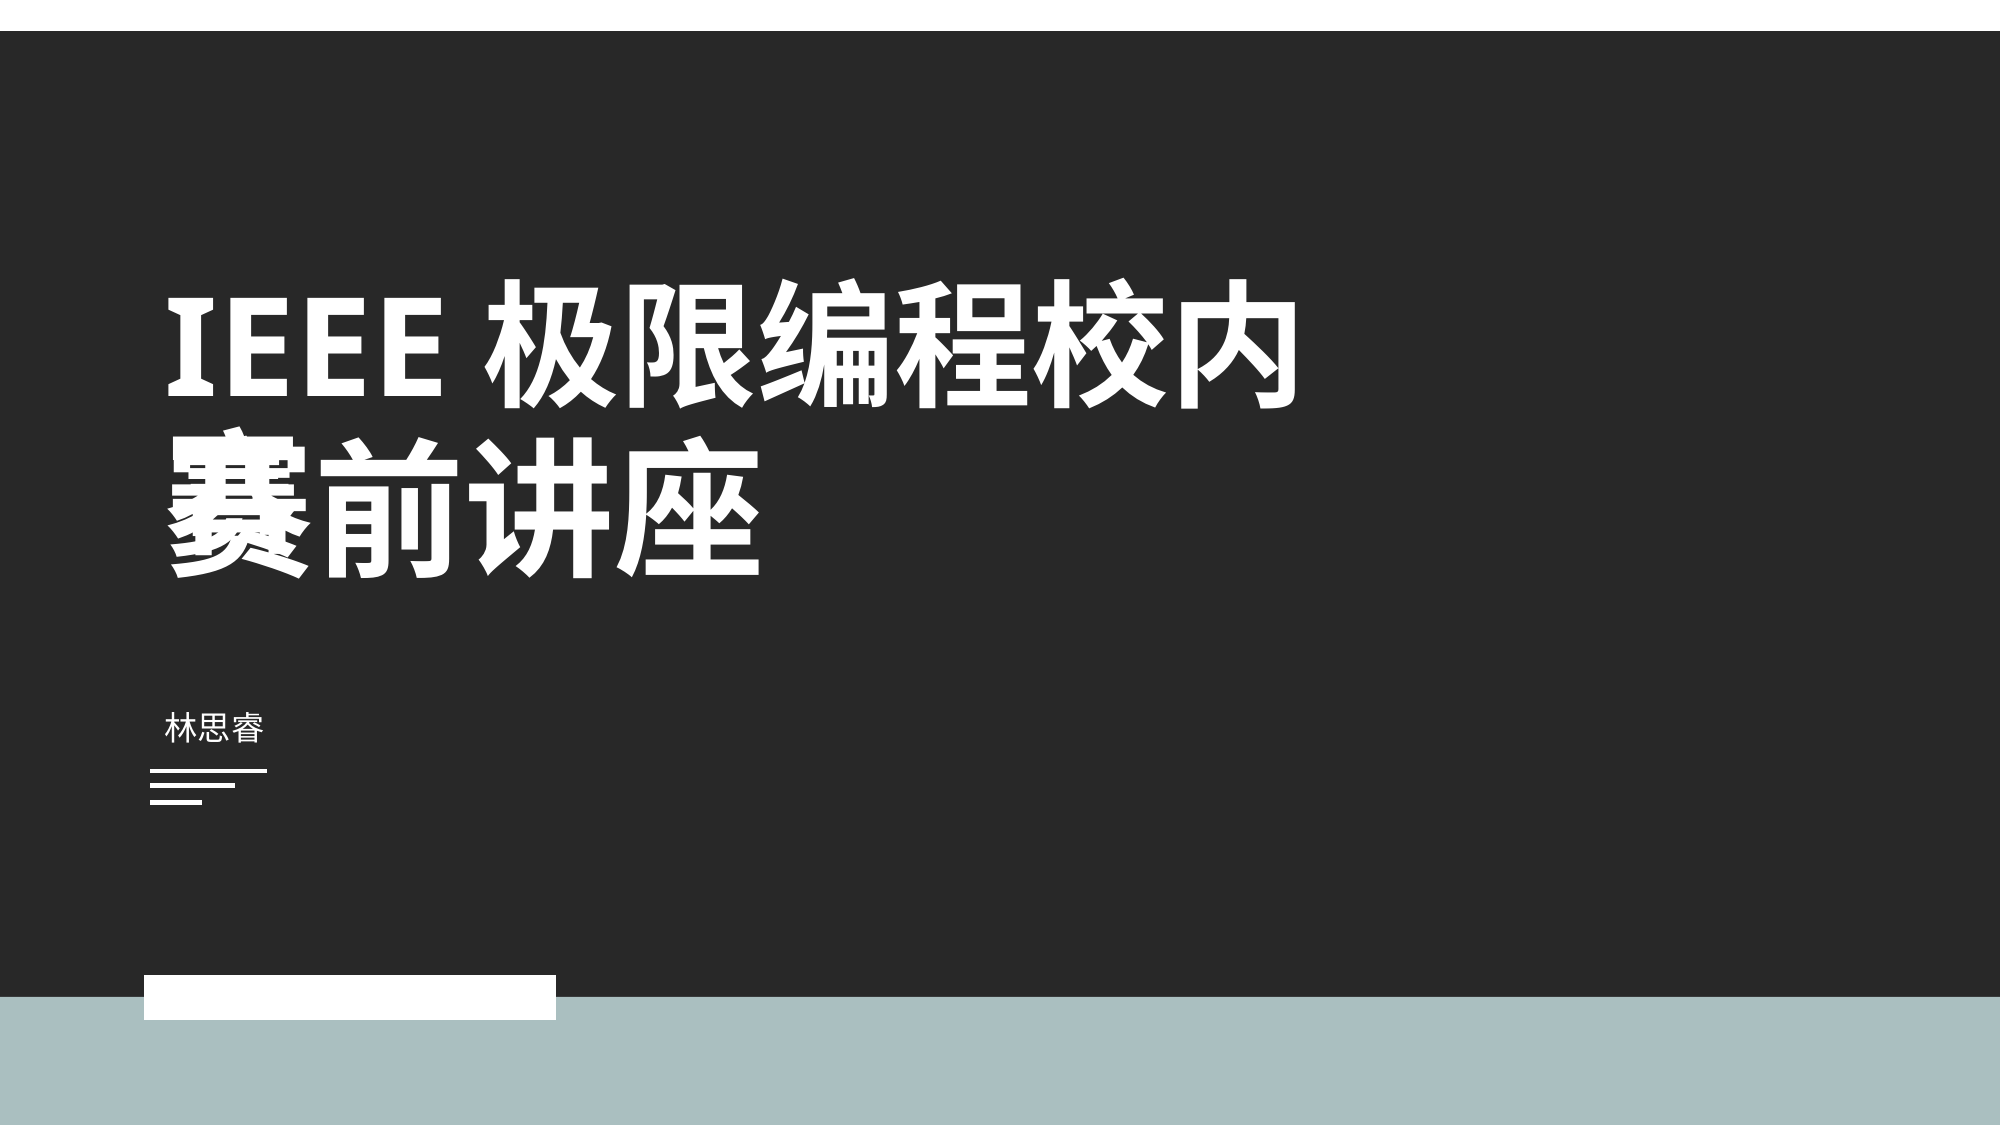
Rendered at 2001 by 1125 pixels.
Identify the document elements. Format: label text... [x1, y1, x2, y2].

list IEEE极限编程校内赛 [150, 270, 1431, 428]
list 赛前讲座 [150, 428, 1431, 608]
list 林思睿 [150, 703, 1155, 756]
